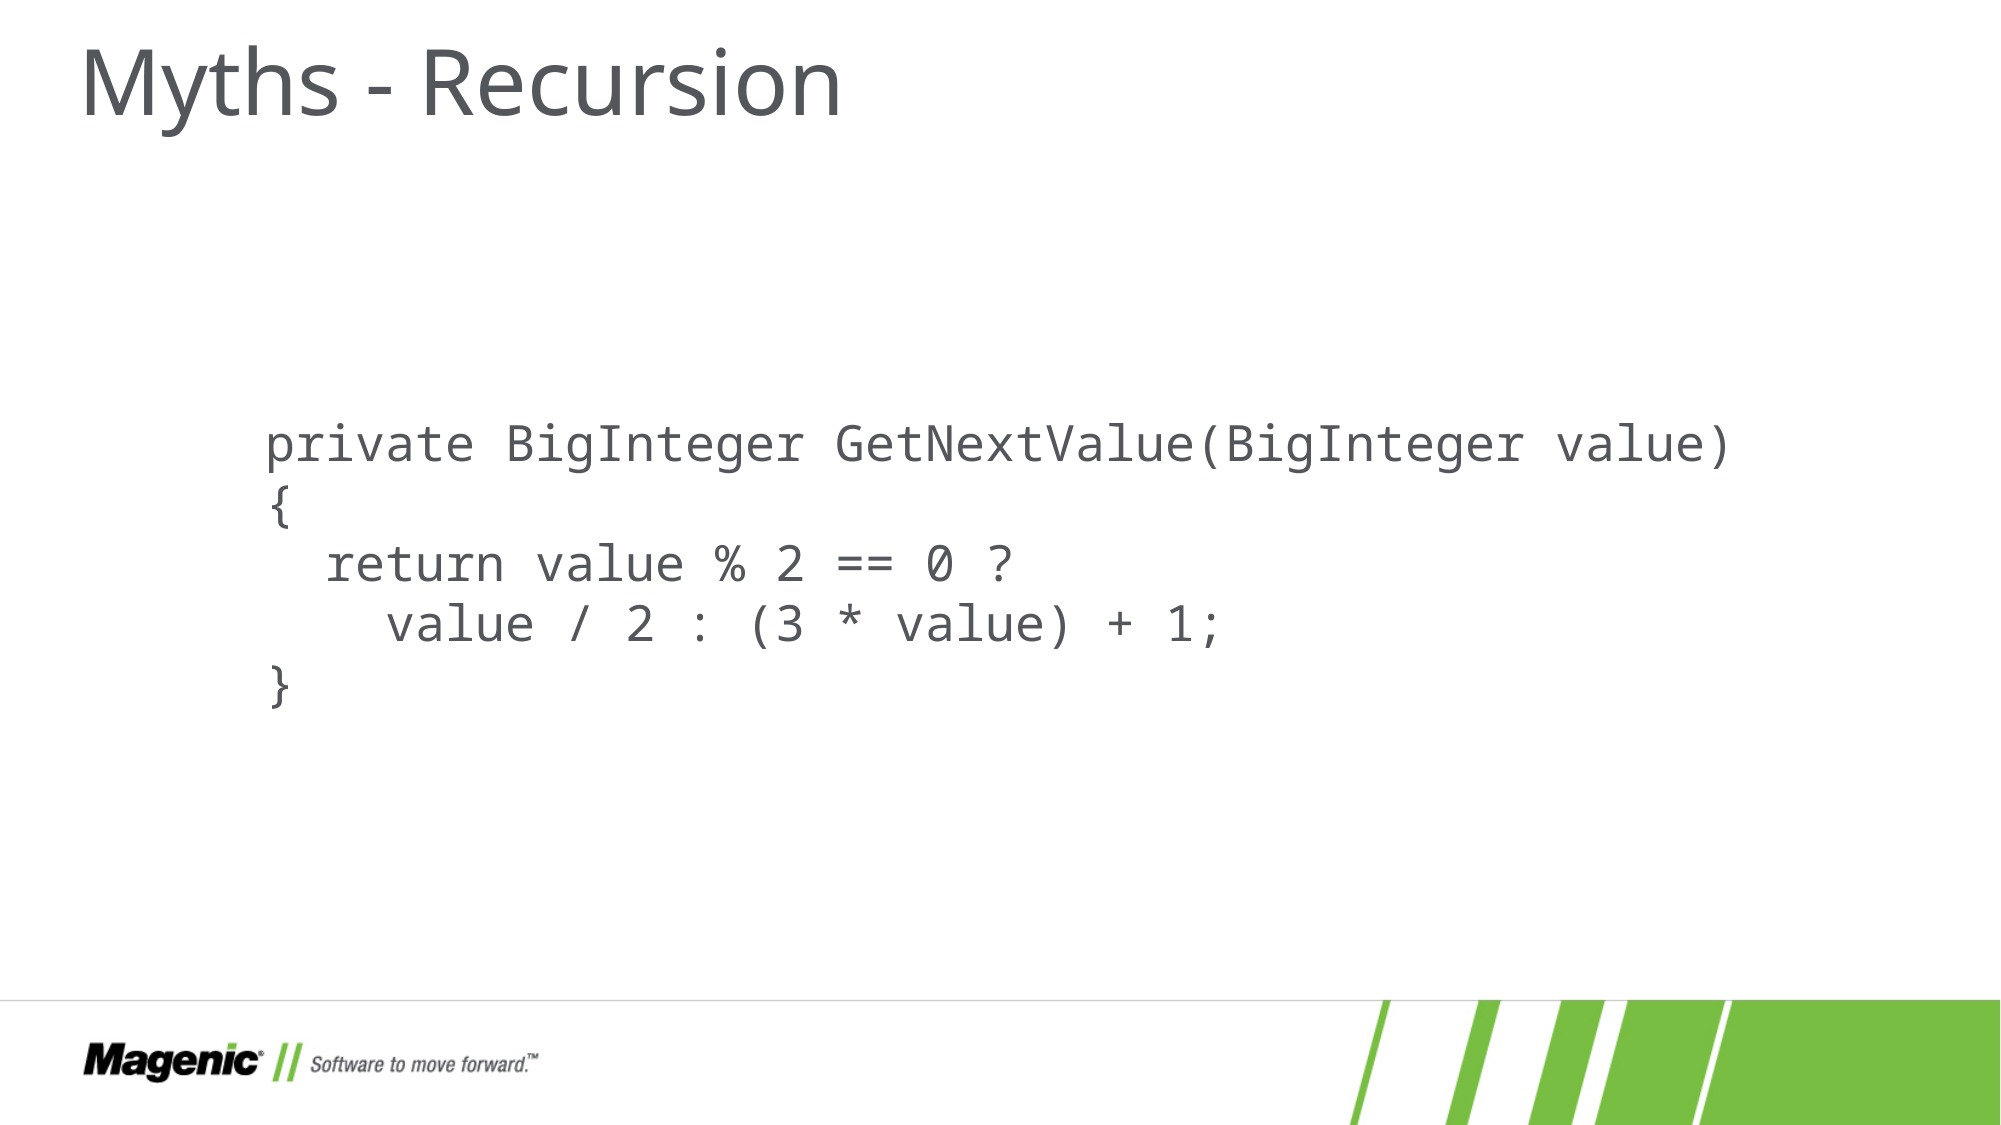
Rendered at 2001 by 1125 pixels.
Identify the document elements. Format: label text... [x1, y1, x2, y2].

picture [0, 0, 2001, 1125]
title Myths - Recursion [63, 41, 1938, 131]
text_box private BigInteger GetNextValue(BigInteger value) { return value % 2 == 0 ? value / 2 : (3 * value) + 1; } [250, 403, 1751, 719]
